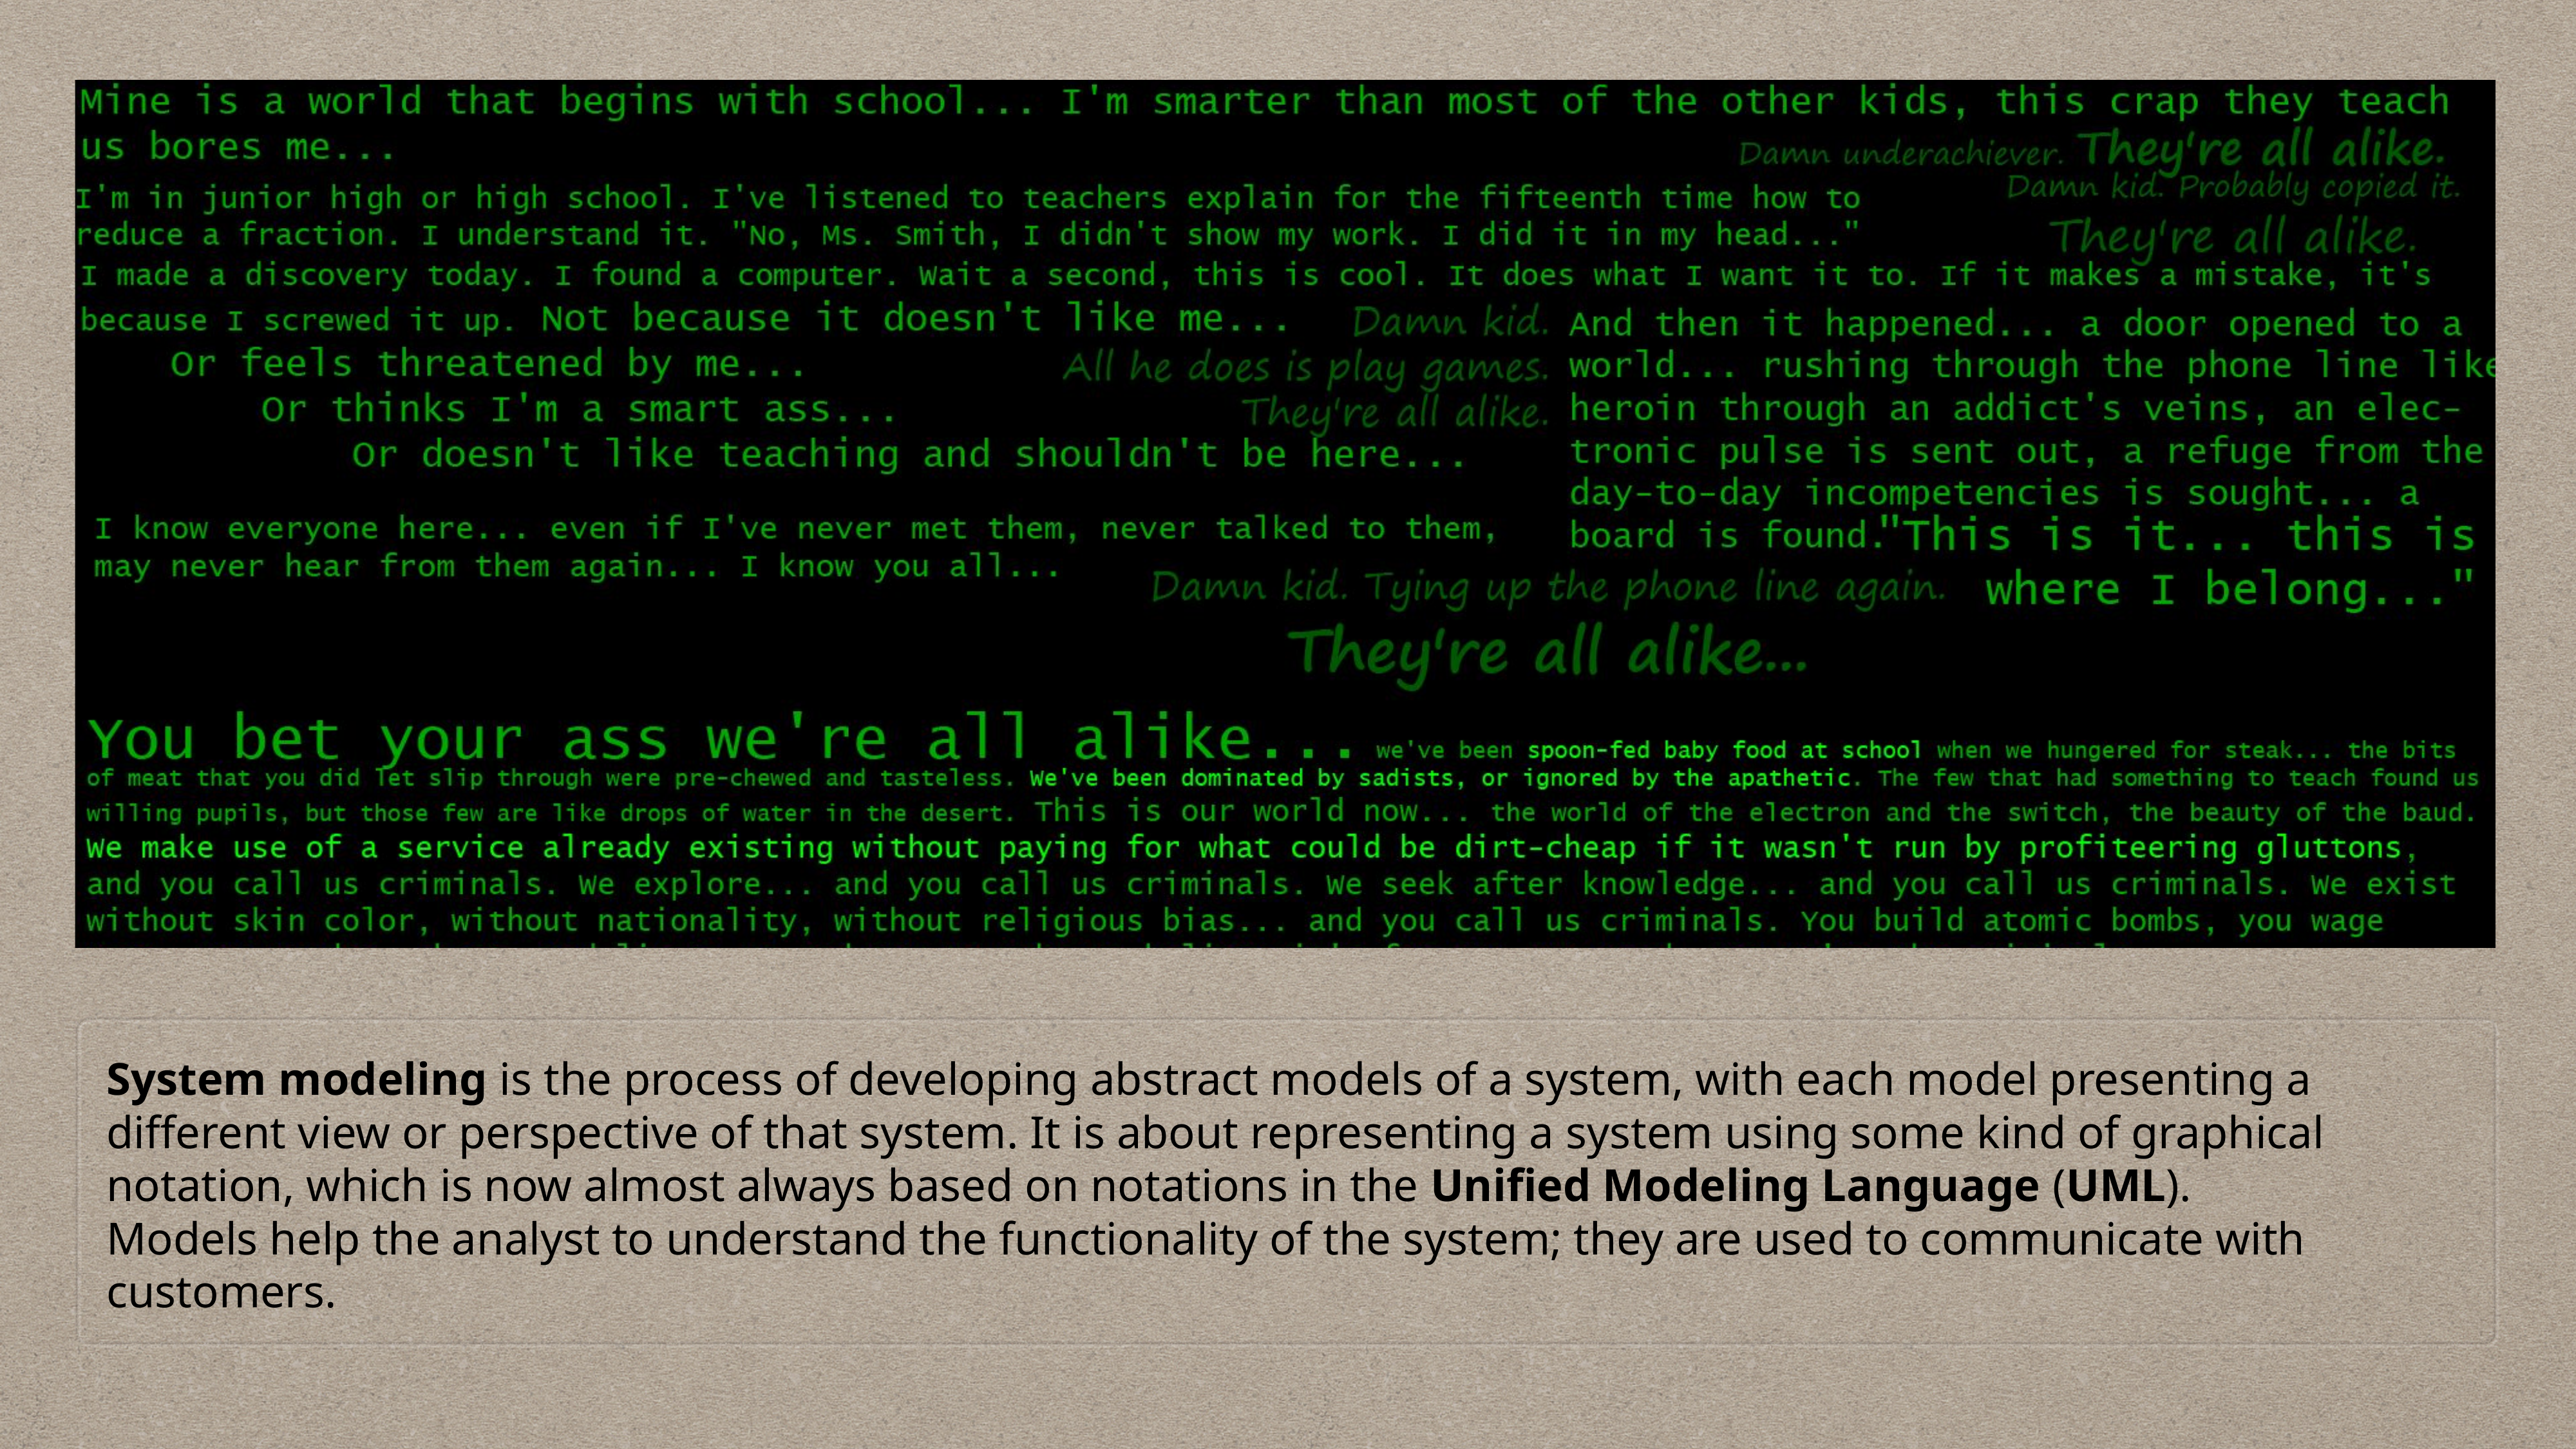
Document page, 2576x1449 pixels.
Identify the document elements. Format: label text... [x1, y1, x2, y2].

text_box [75, 948, 2494, 952]
list System modeling is the process of developing abstract models of a system, with each model presenting a different view or perspective of that system. It is about representing a system using some kind of graphical notation, which is now almost always based on notations in the Unified Modeling Language (UML). Models help the analyst to understand the functionality of the system; they are used to communicate with customers. [100, 1045, 2476, 1320]
picture [0, 0, 2576, 1449]
